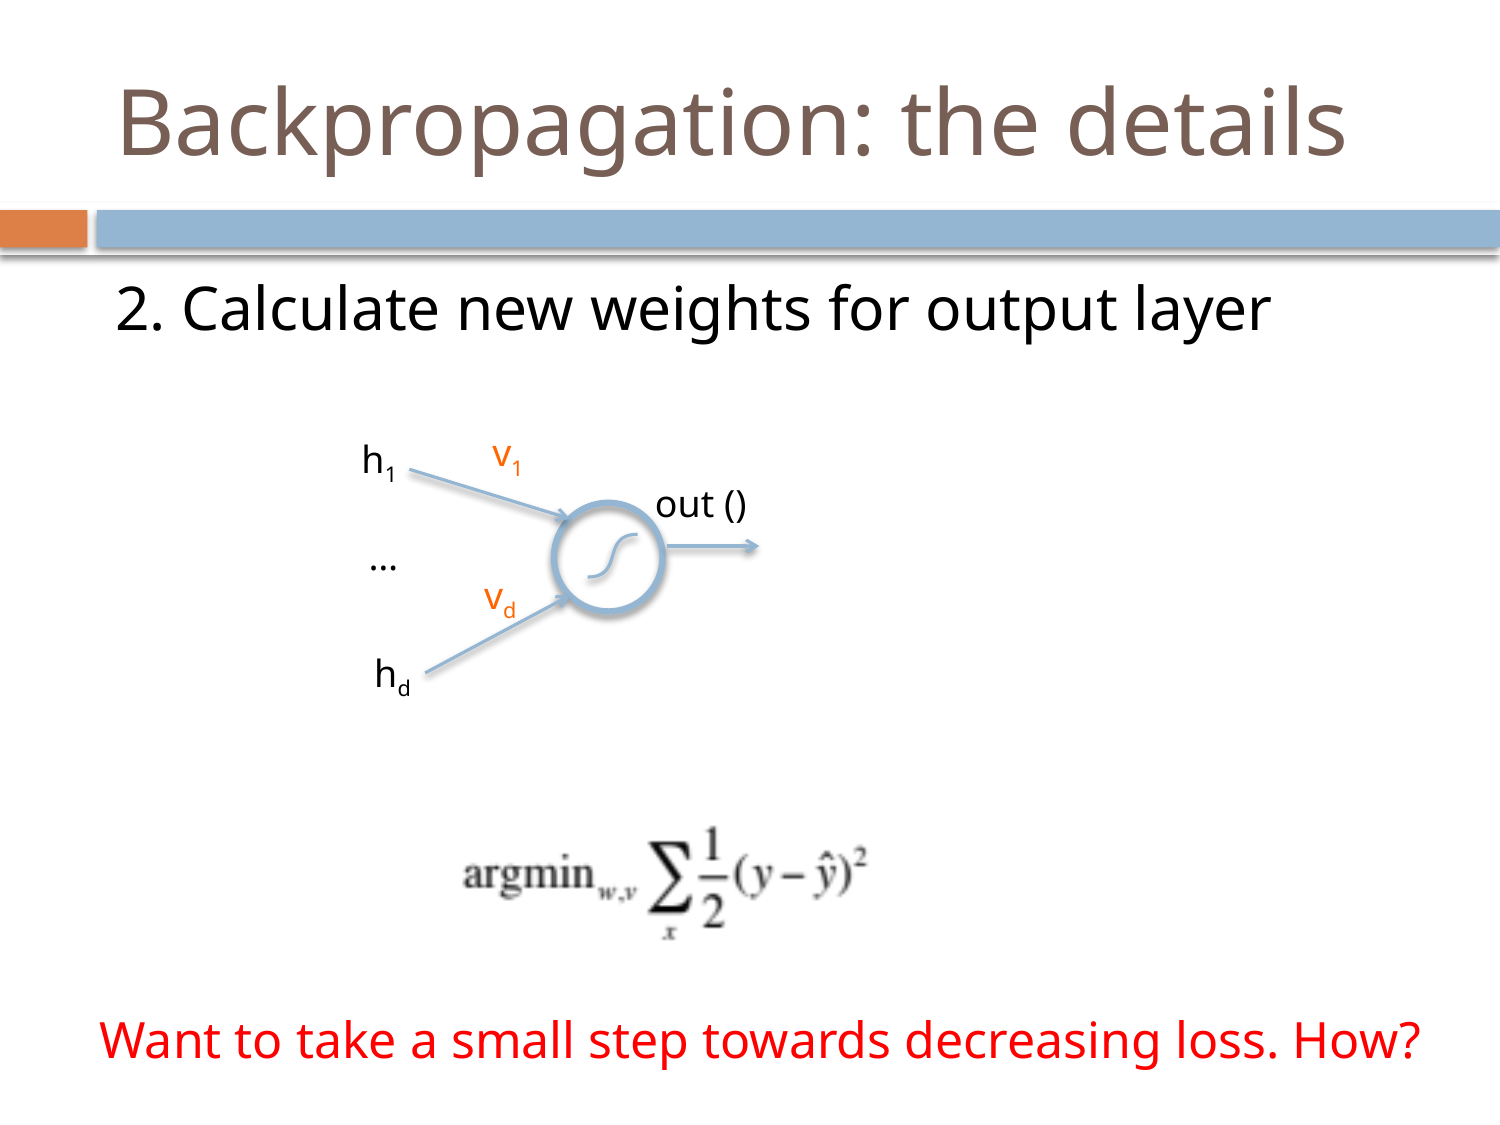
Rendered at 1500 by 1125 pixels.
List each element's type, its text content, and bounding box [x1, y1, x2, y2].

list 2. Calculate new weights for output layer [100, 262, 1438, 375]
text_box Want to take a small step towards decreasing loss. How? [84, 1000, 1437, 1076]
text_box h1 [346, 428, 413, 495]
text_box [408, 468, 571, 520]
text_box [424, 595, 571, 674]
title Backpropagation: the details [100, 37, 1438, 200]
text_box vd [469, 564, 532, 594]
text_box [458, 812, 876, 945]
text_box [587, 533, 638, 578]
text_box [553, 501, 664, 613]
text_box v1 [477, 421, 539, 468]
text_box … [353, 525, 414, 585]
text_box hd [359, 642, 426, 709]
